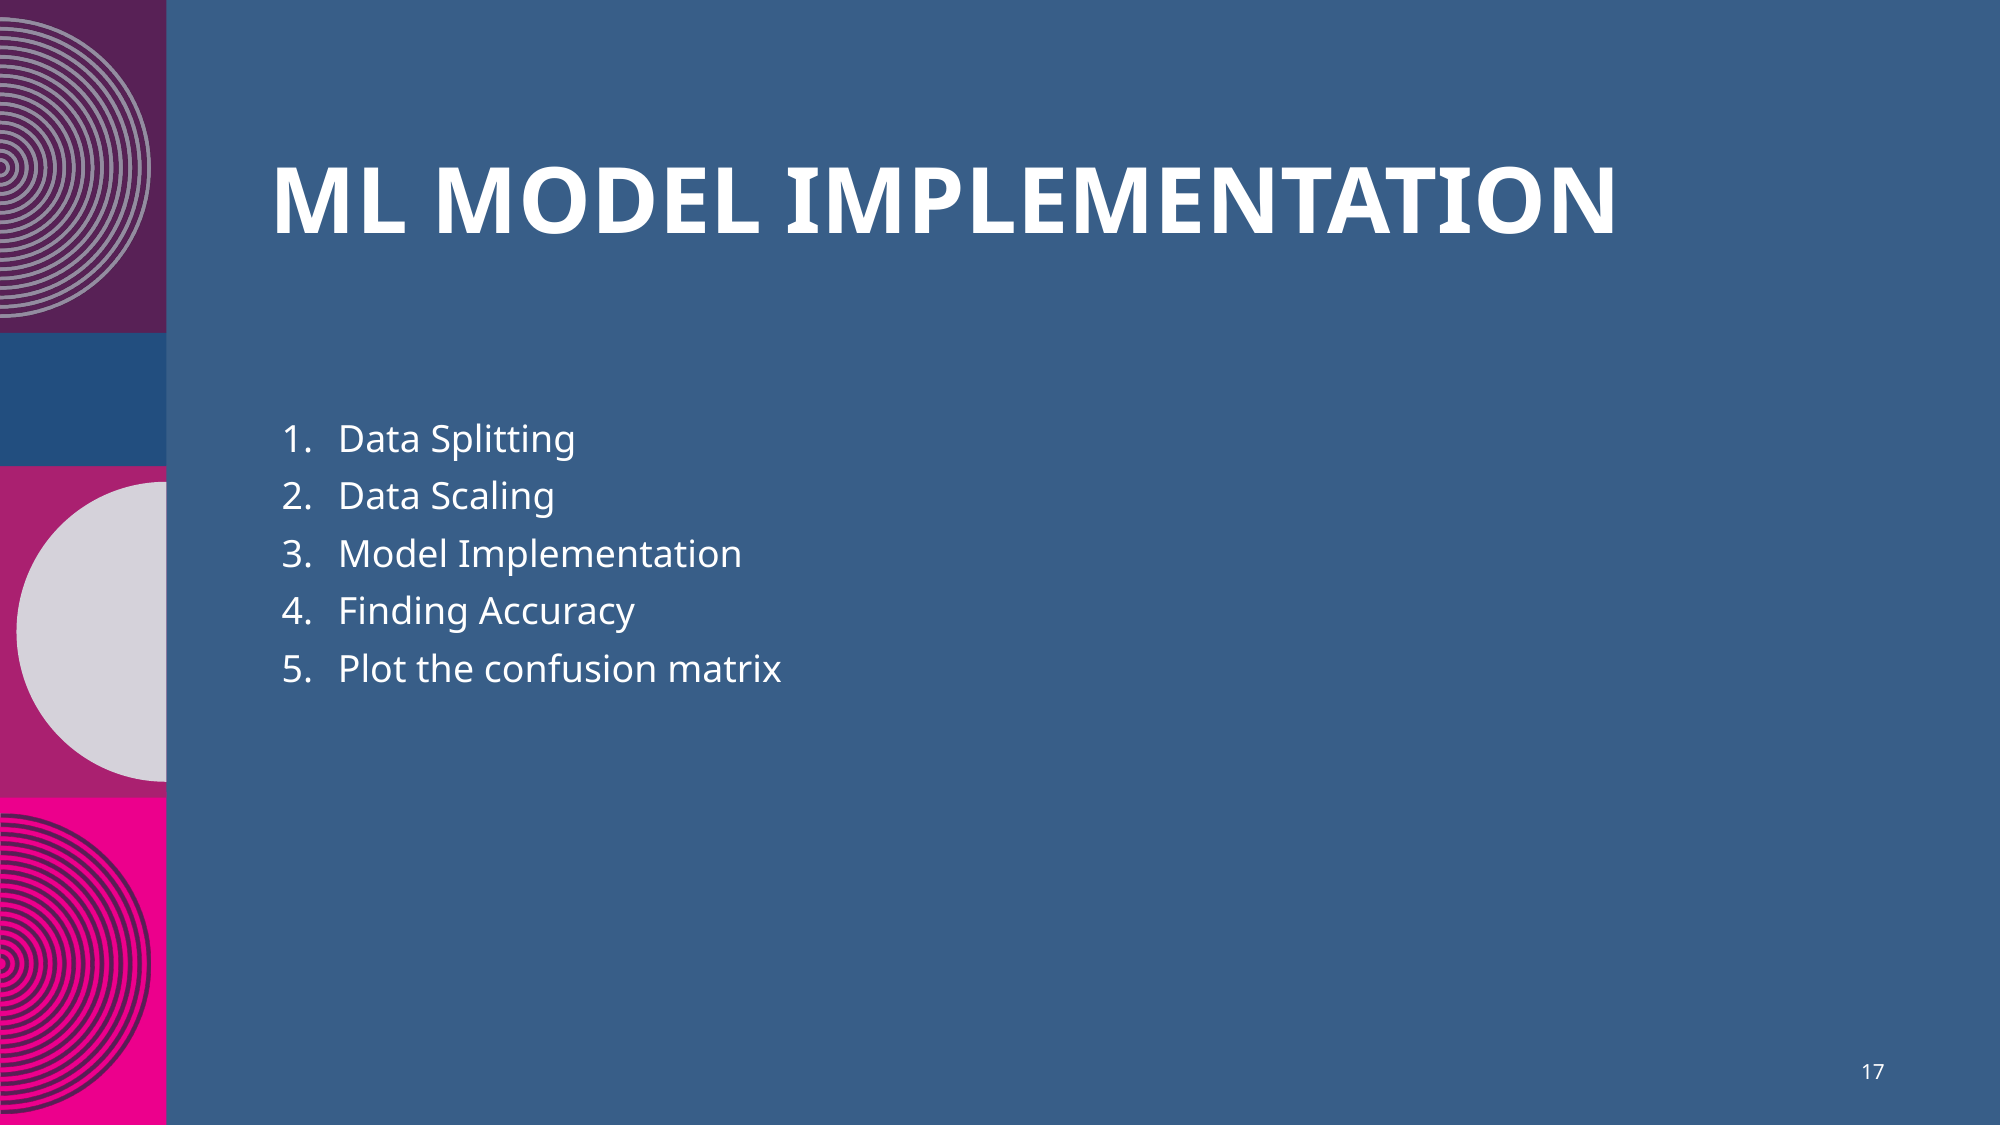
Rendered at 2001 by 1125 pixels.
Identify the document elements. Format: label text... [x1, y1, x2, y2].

slide_number 17 [1824, 1042, 1900, 1103]
picture [1, 814, 151, 1114]
list Data Splitting Data Scaling Model Implementation Finding Accuracy Plot the confusion matrix [266, 407, 1874, 1024]
picture [1, 18, 151, 318]
title ML Model Implementation [254, 146, 1874, 370]
